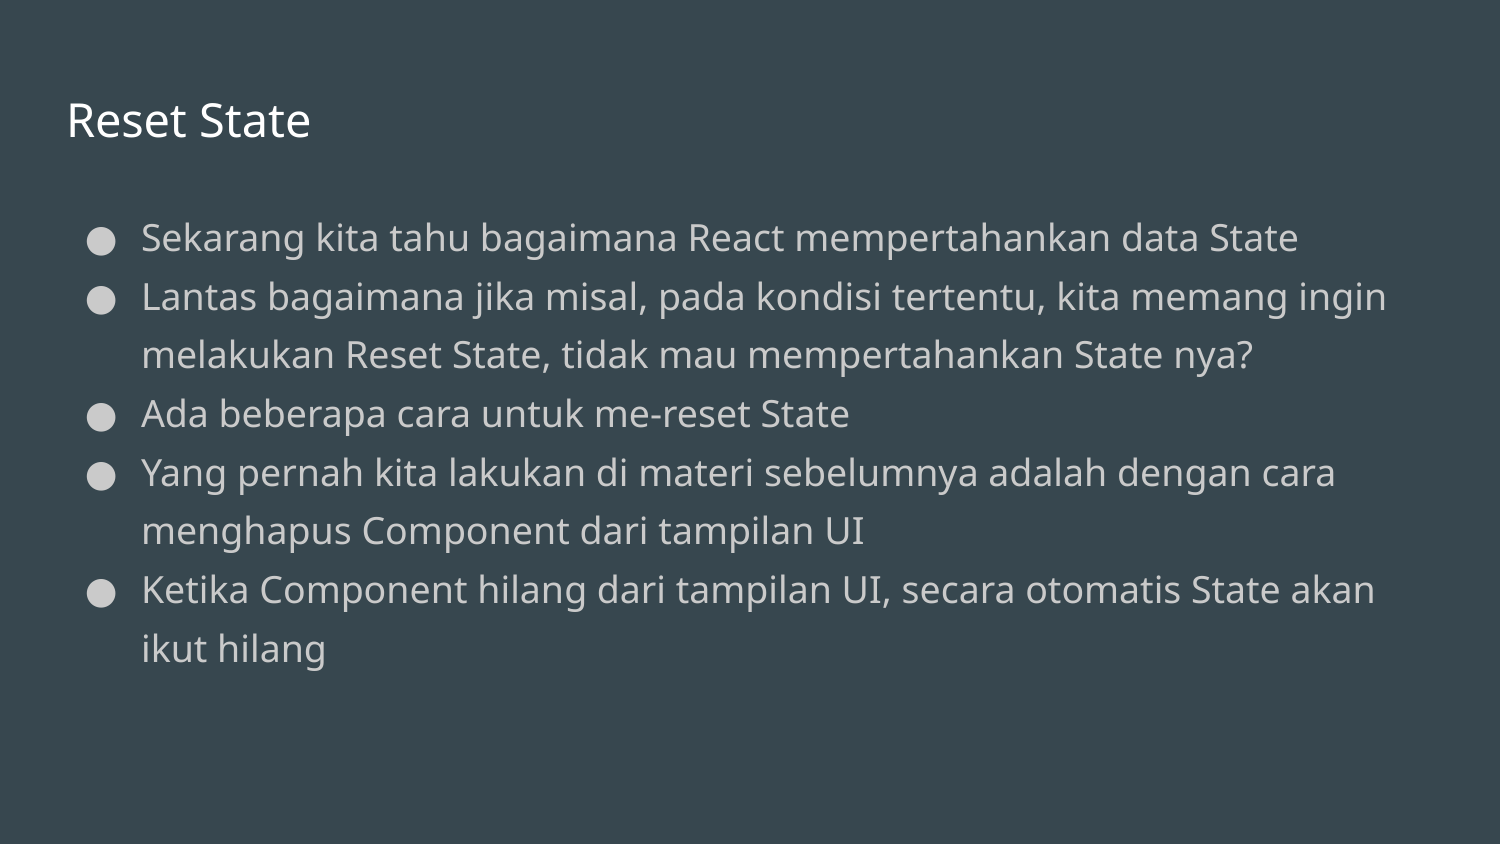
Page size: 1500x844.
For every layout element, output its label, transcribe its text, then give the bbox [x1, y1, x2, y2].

list Sekarang kita tahu bagaimana React mempertahankan data State Lantas bagaimana jika misal, pada kondisi tertentu, kita memang ingin melakukan Reset State, tidak mau mempertahankan State nya? Ada beberapa cara untuk me-reset State Yang pernah kita lakukan di materi sebelumnya adalah dengan cara menghapus Component dari tampilan UI Ketika Component hilang dari tampilan UI, secara otomatis State akan ikut hilang [51, 189, 1449, 750]
title Reset State [51, 72, 1449, 167]
